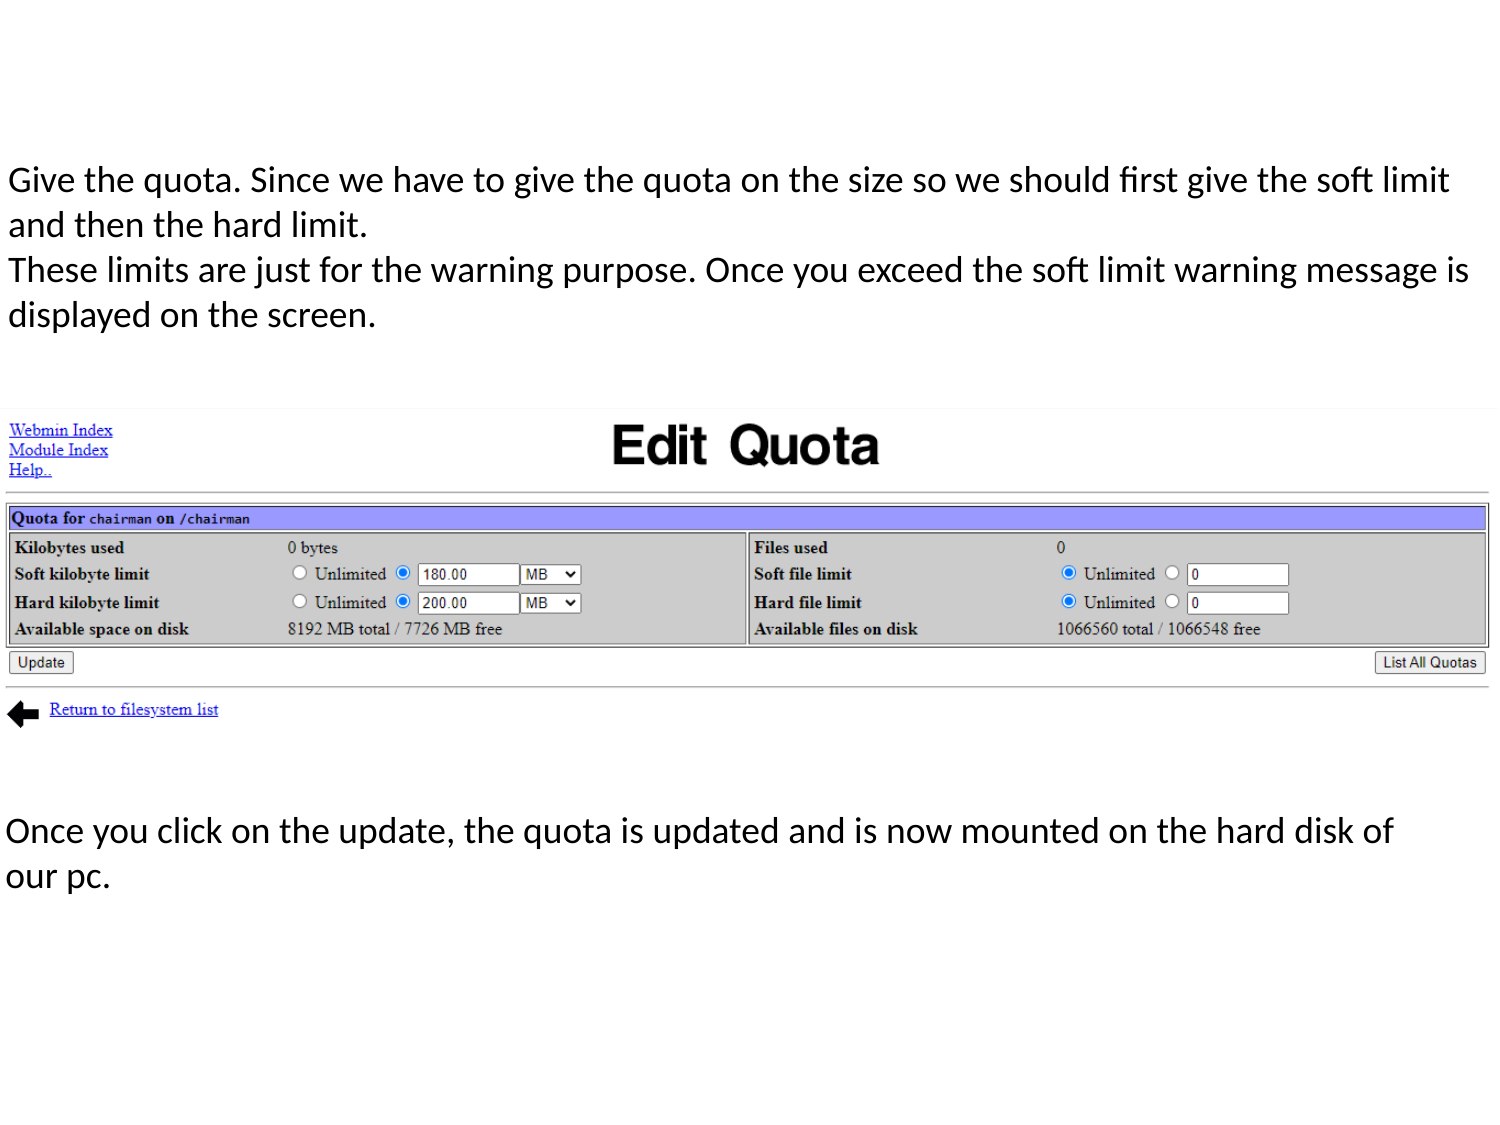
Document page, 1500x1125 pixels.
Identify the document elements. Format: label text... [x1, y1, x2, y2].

text_box Give the quota. Since we have to give the quota on the size so we should first give the soft limit and then the hard limit. These limits are just for the warning purpose. Once you exceed the soft limit warning message is displayed on the screen. [0, 147, 1494, 343]
text_box Once you click on the update, the quota is updated and is now mounted on the hard disk of our pc. [0, 798, 1438, 949]
picture [0, 408, 1498, 755]
